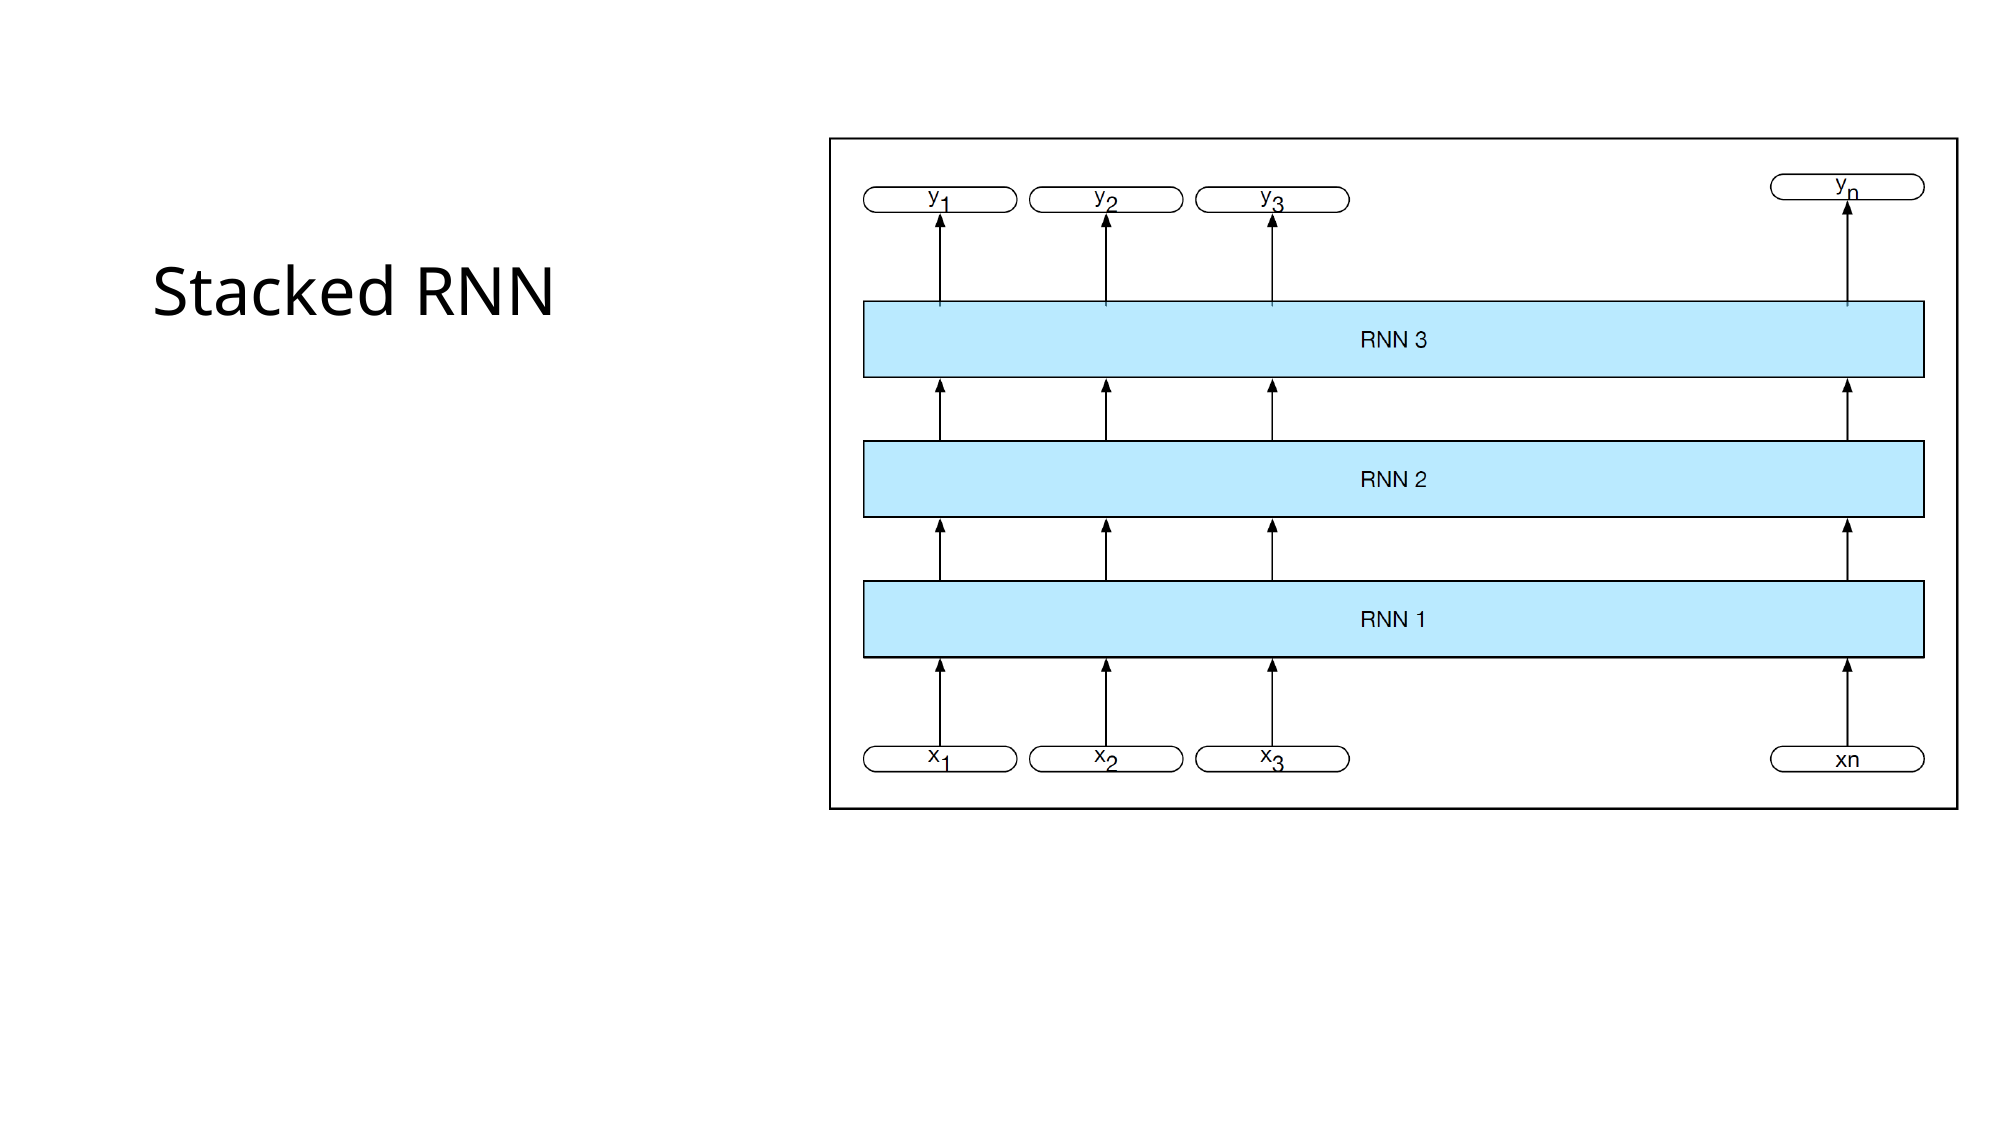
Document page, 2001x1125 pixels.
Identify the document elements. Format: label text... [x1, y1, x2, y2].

picture [827, 133, 1962, 816]
title Stacked RNN [137, 75, 783, 338]
